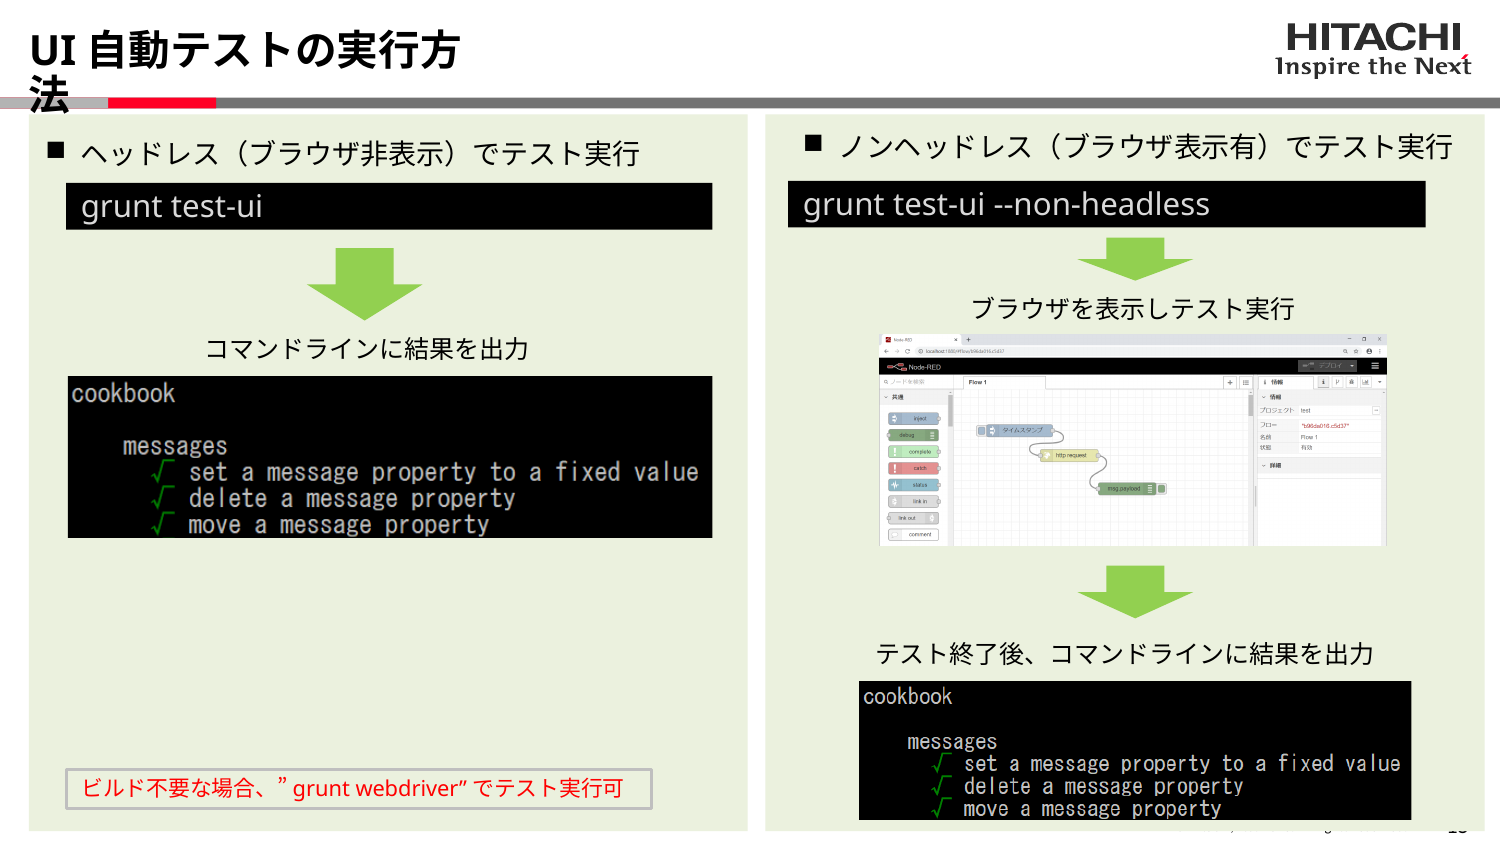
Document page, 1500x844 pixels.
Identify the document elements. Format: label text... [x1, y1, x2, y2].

text_box ビルド不要な場合、”grunt webdriver”でテスト実行可 [66, 769, 652, 809]
text_box grunt test-ui [66, 182, 713, 230]
text_box [1077, 237, 1194, 281]
text_box テスト終了後、コマンドラインに結果を出力 [749, 634, 1500, 676]
title UI自動テストの実行方法 [13, 22, 509, 83]
text_box [28, 114, 748, 832]
text_box [765, 114, 1485, 634]
picture [879, 334, 1387, 546]
picture [858, 681, 1412, 820]
text_box [1077, 565, 1194, 619]
text_box コマンドラインに結果を出力 [189, 329, 589, 372]
text_box ノンヘッドレス（ブラウザ表示有）でテスト実行 [788, 125, 1500, 171]
text_box [306, 248, 423, 321]
text_box [765, 676, 1485, 832]
picture [67, 376, 713, 539]
text_box ブラウザを表示しテスト実行 [840, 289, 1426, 332]
text_box grunt test-ui --non-headless [788, 180, 1426, 228]
text_box ヘッドレス（ブラウザ非表示）でテスト実行 [30, 132, 713, 178]
